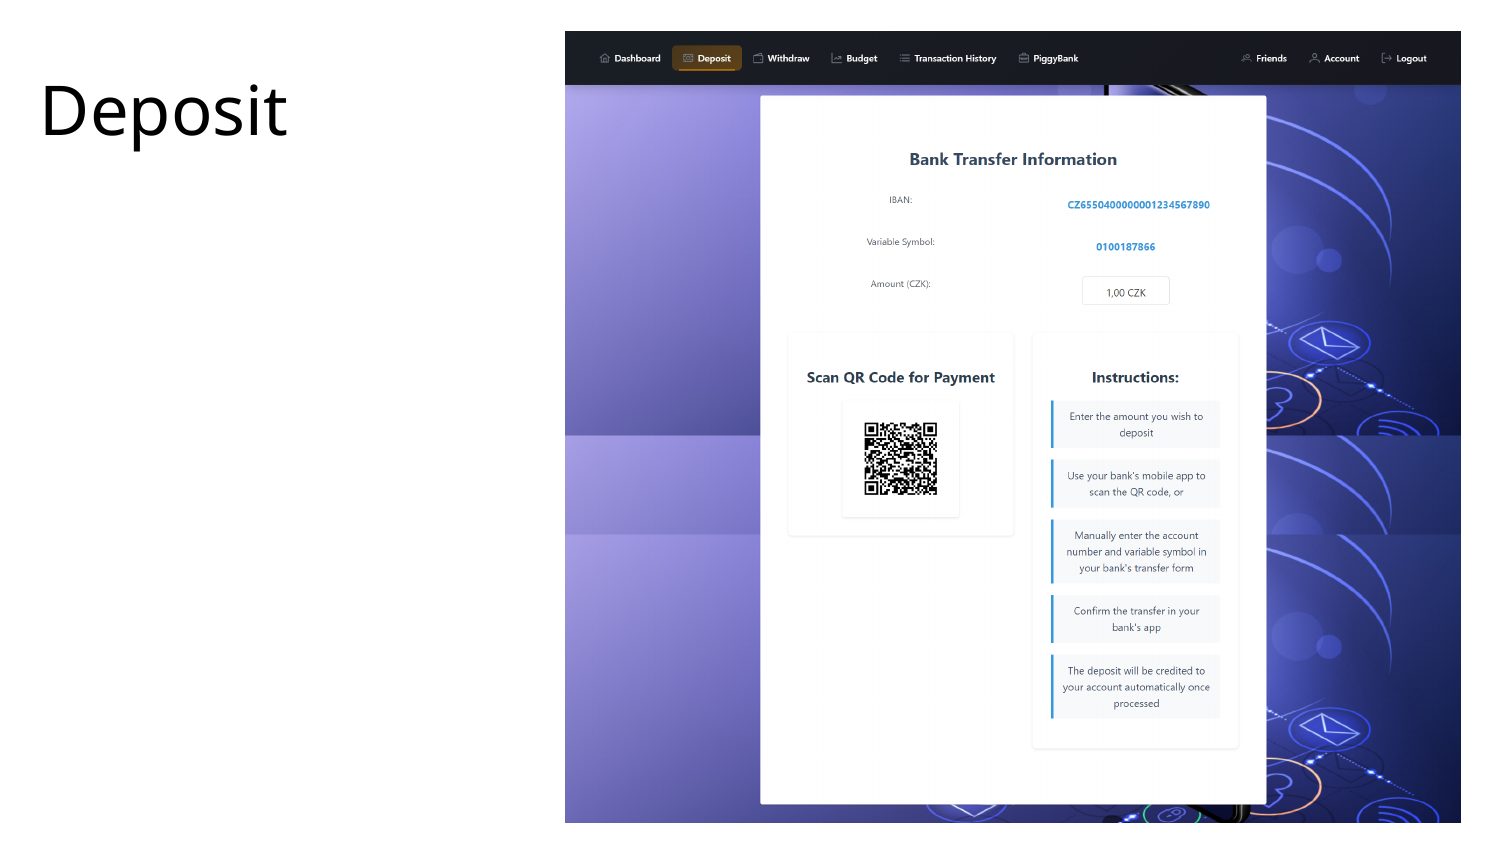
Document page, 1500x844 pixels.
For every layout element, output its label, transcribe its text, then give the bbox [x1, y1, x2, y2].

picture [565, 31, 1461, 823]
title Deposit [28, 31, 563, 195]
